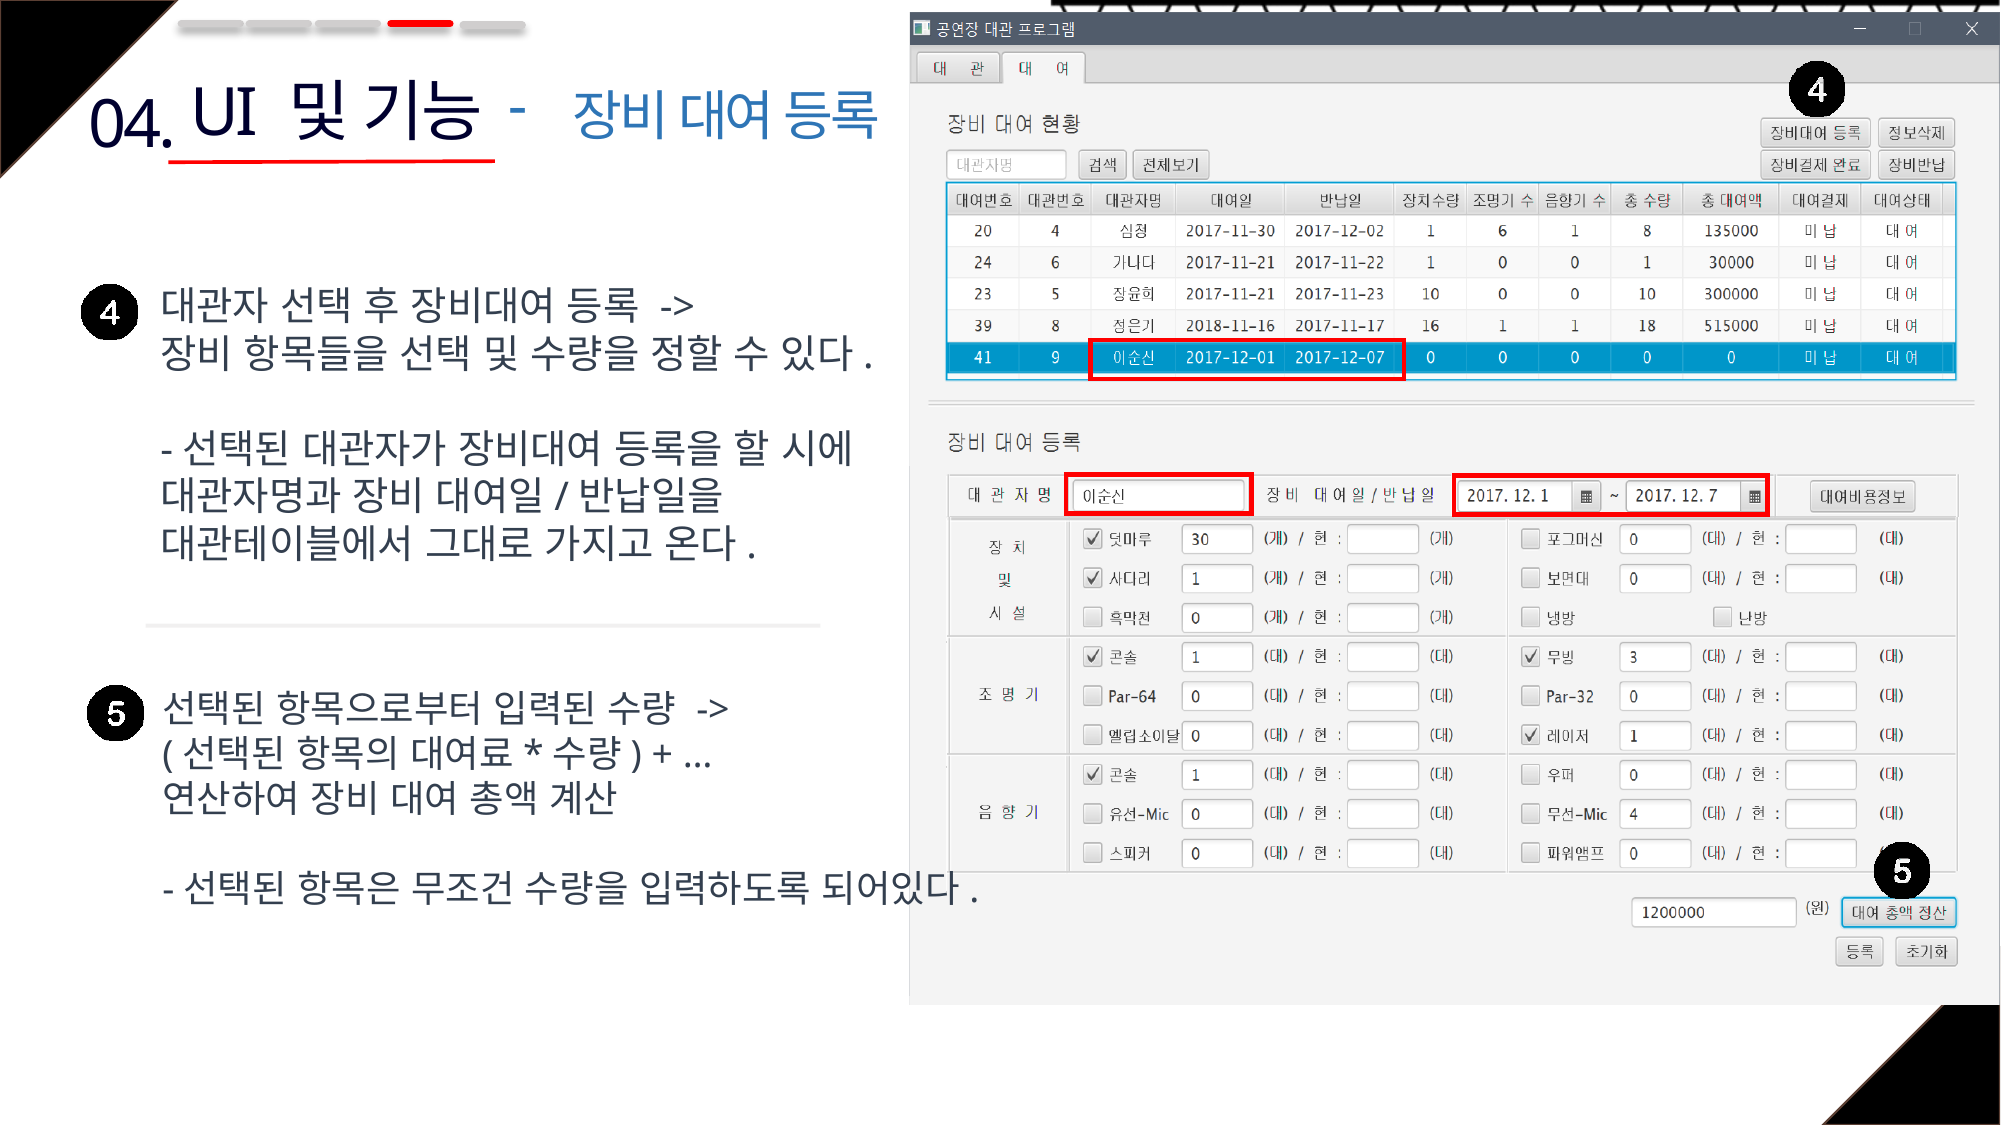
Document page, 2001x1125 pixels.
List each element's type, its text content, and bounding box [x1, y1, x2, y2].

text_box 04. [73, 73, 192, 169]
picture [81, 284, 137, 340]
text_box 장비 대여 등록 [415, 73, 909, 154]
text_box 대관자 선택 후 장비대여 등록 -> 장비 항목들을 선택 및 수량을 정할 수 있다. -선택된 대관자가 장비대여 등록을 할 시에 대관자명과 장비 대여일/반납일을 대관테이블에서 그대로 가지고 온다. [145, 273, 909, 669]
picture [87, 685, 144, 741]
text_box 선택된 항목으로부터 입력된 수량 -> (선택된 항목의 대여료*수량) + … 연산하여 장비 대여 총액 계산 -선택된 항목은 무조건 수량을 입력하도록 되어있다. [147, 678, 909, 918]
picture [909, 0, 2000, 1005]
text_box UI 및 기능 [175, 61, 498, 156]
